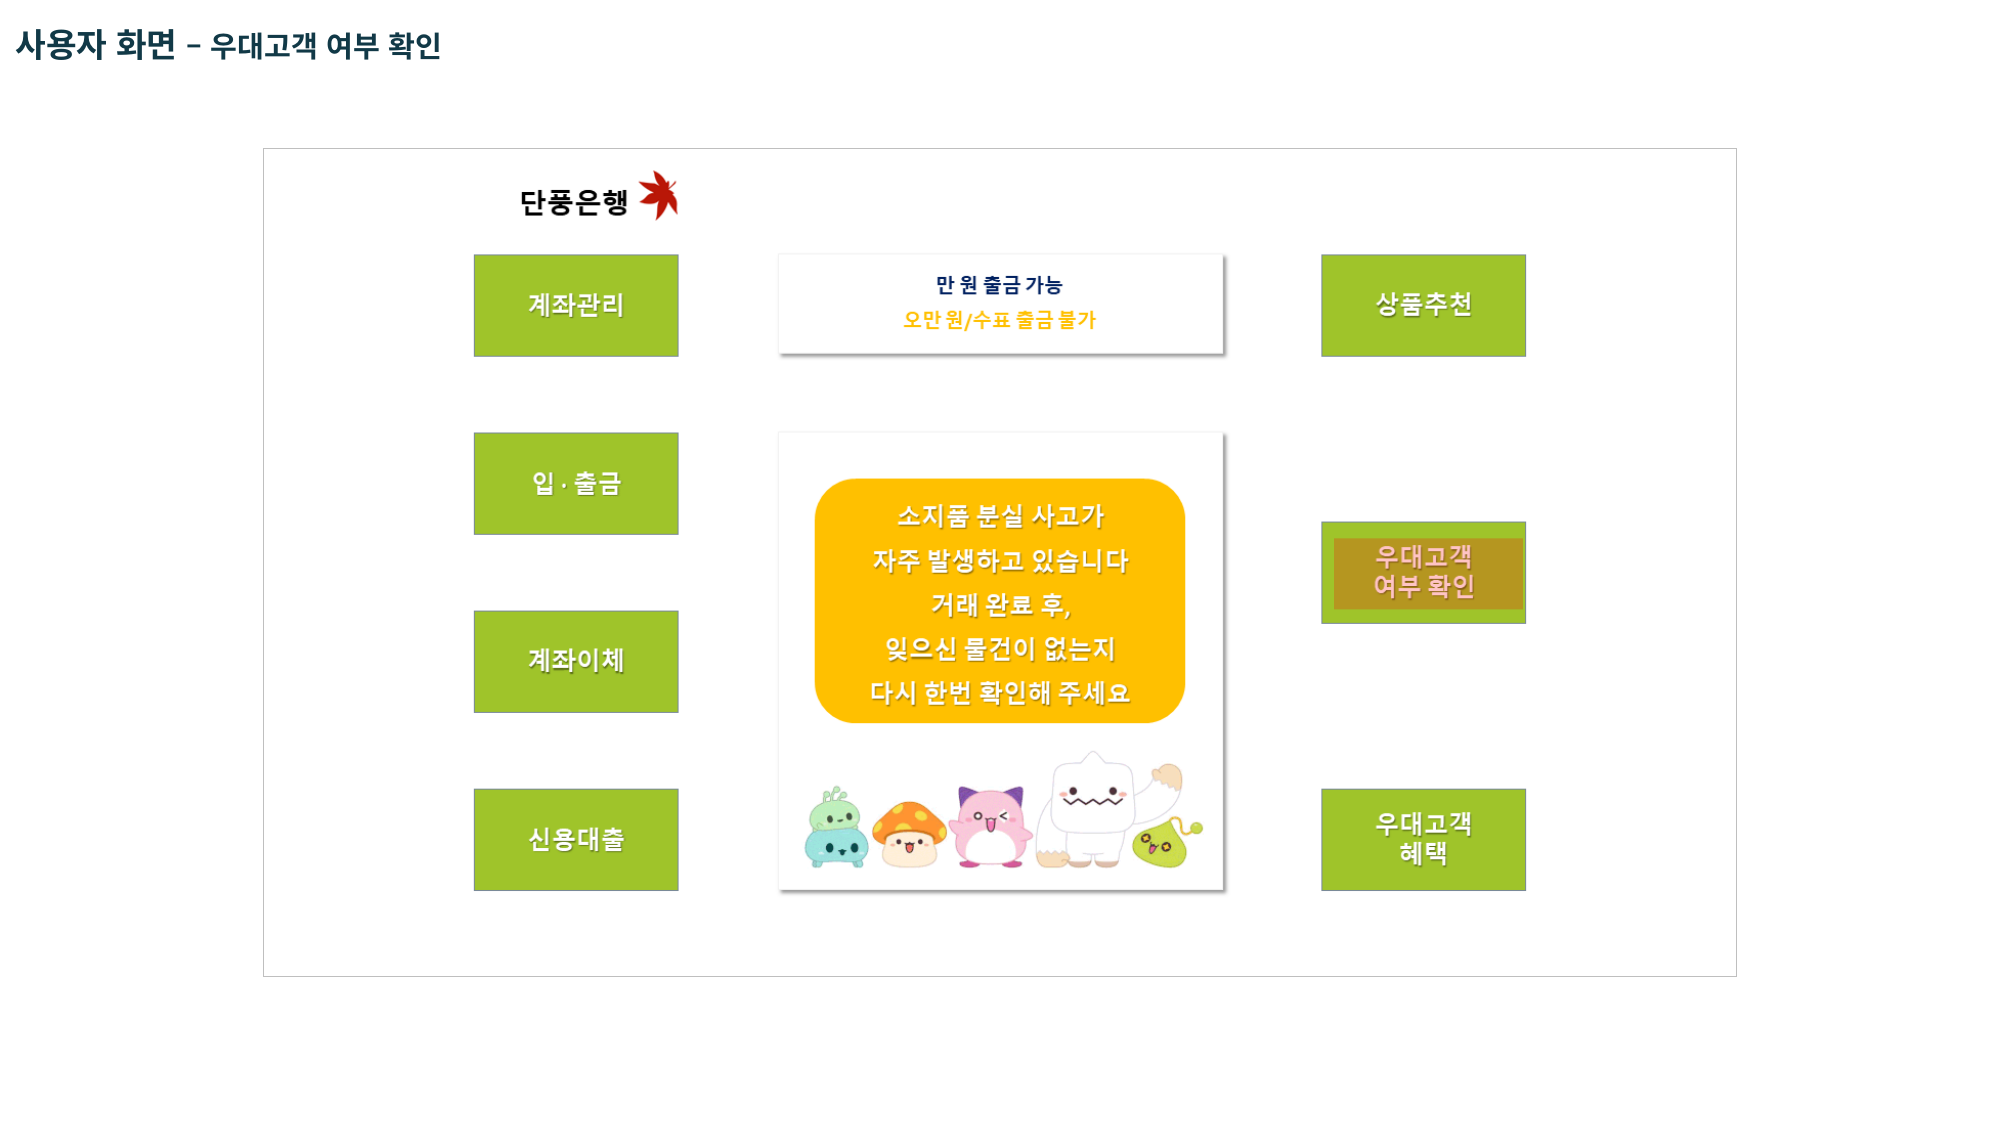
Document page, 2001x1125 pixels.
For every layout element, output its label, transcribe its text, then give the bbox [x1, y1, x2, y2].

picture [263, 148, 1737, 977]
text_box 사용자 화면 – 우대고객 여부 확인 [0, 16, 1024, 72]
